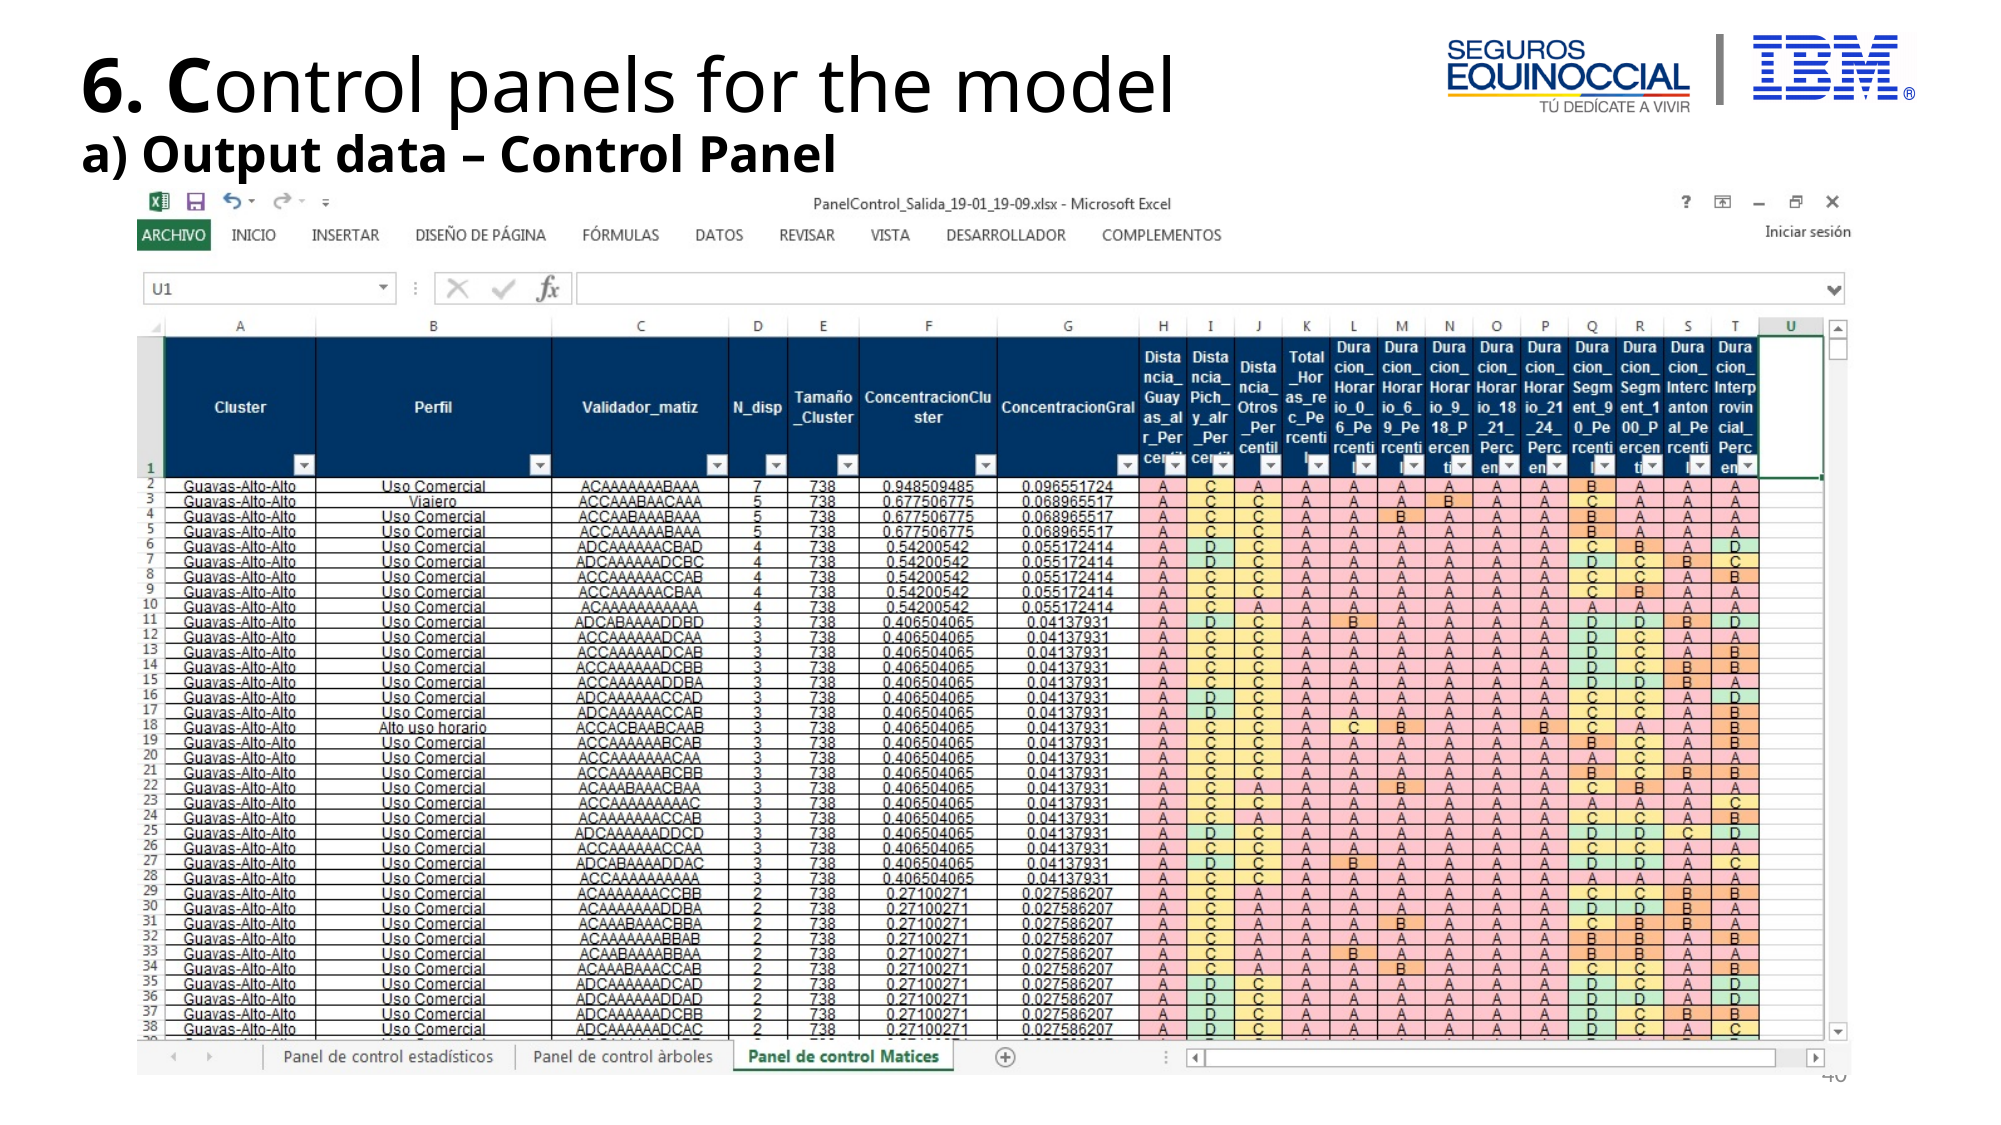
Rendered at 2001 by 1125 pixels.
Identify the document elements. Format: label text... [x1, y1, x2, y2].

picture [137, 188, 1859, 1075]
title 6. Control panels for the model a) Output data – Control Panel [66, 6, 1792, 225]
slide_number 40 [1412, 1042, 1863, 1103]
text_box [1441, 16, 1917, 117]
